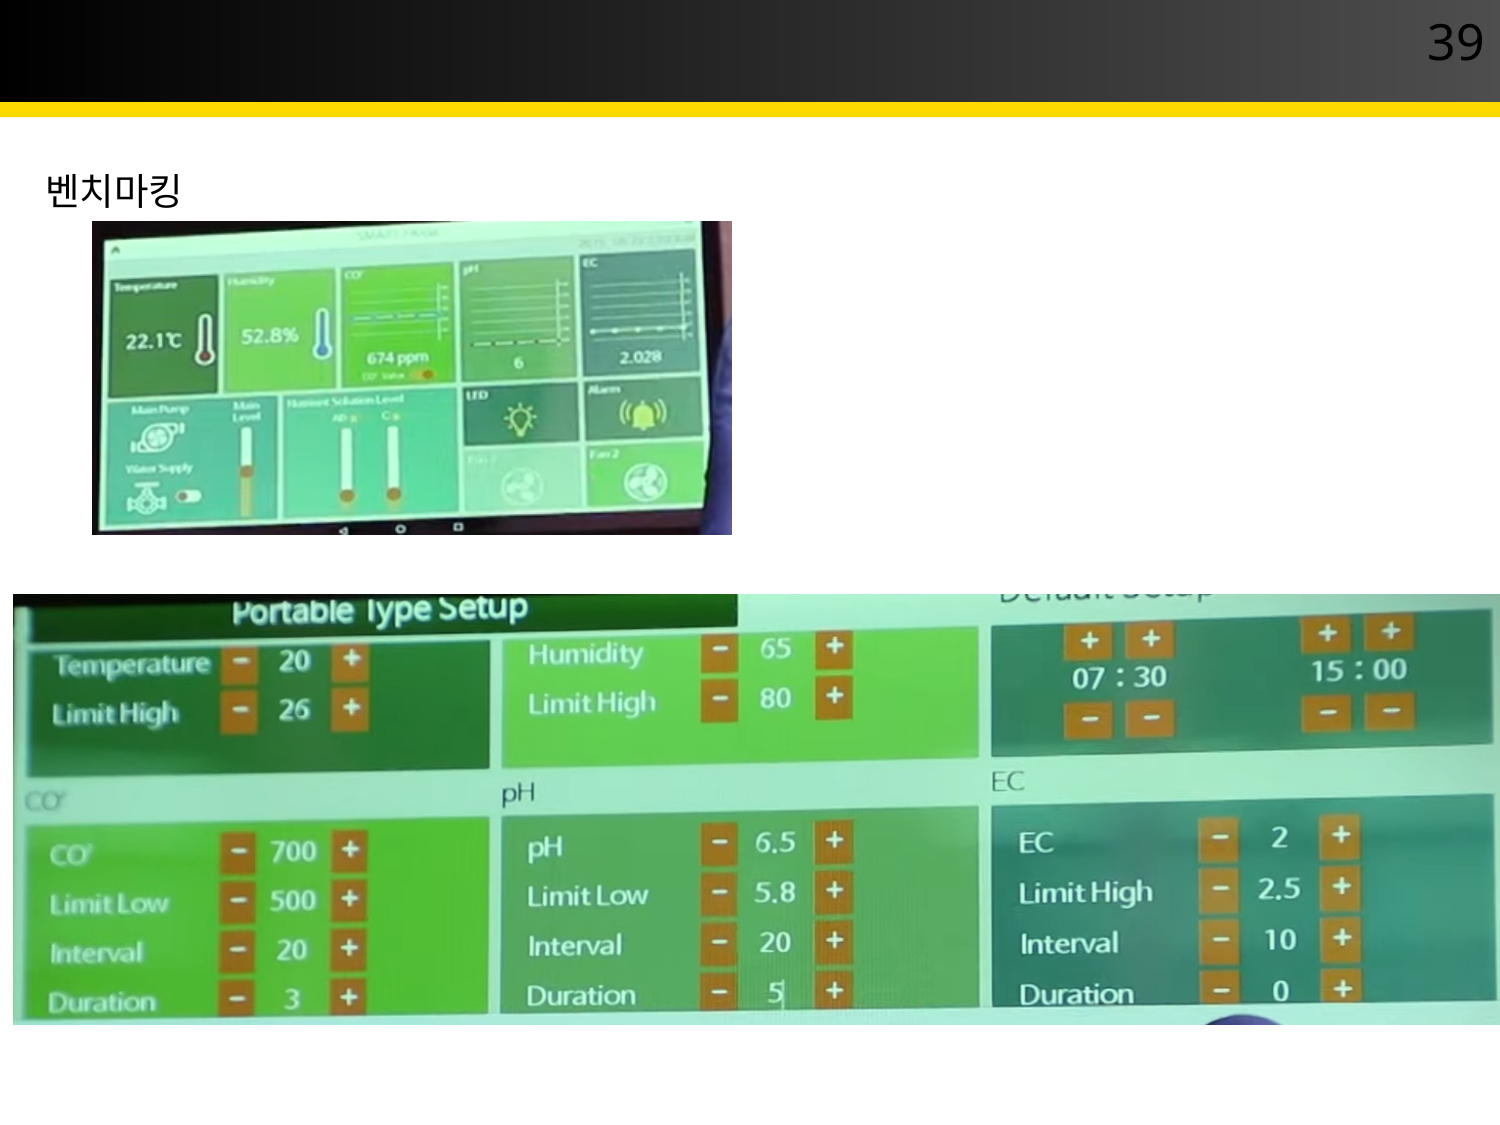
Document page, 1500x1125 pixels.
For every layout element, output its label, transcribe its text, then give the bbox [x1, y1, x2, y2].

slide_number 39 [1356, 0, 1500, 87]
text_box 양액제어 시스템 [0, 9, 1326, 91]
picture [13, 594, 1500, 1026]
text_box 벤치마킹 [30, 160, 663, 221]
picture [92, 221, 733, 535]
